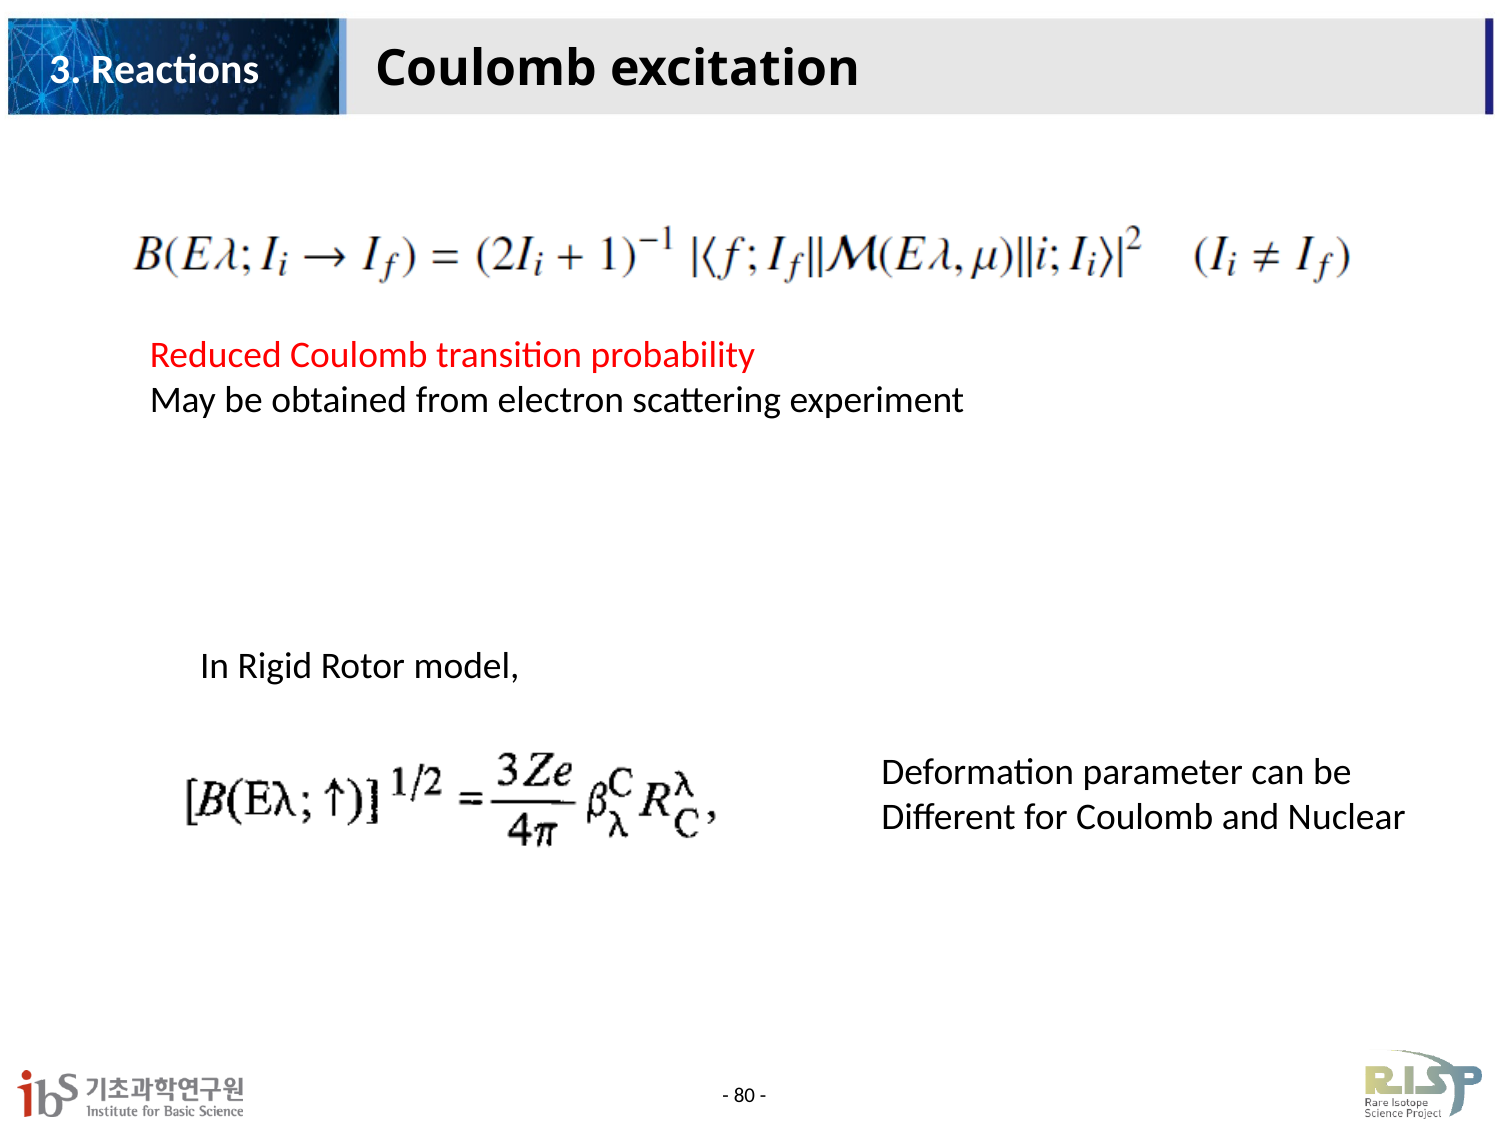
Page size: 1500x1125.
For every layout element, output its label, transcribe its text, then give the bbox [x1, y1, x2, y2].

picture [154, 706, 755, 879]
text_box In Rigid Rotor model, [185, 633, 535, 694]
picture [17, 1070, 243, 1117]
picture [100, 196, 1373, 323]
text_box Reduced Coulomb transition probability May be obtained from electron scattering experiment [135, 323, 1137, 428]
picture [2, 10, 1500, 130]
text_box Deformation parameter can be Different for Coulomb and Nuclear [866, 739, 1422, 845]
picture [1364, 1049, 1482, 1119]
